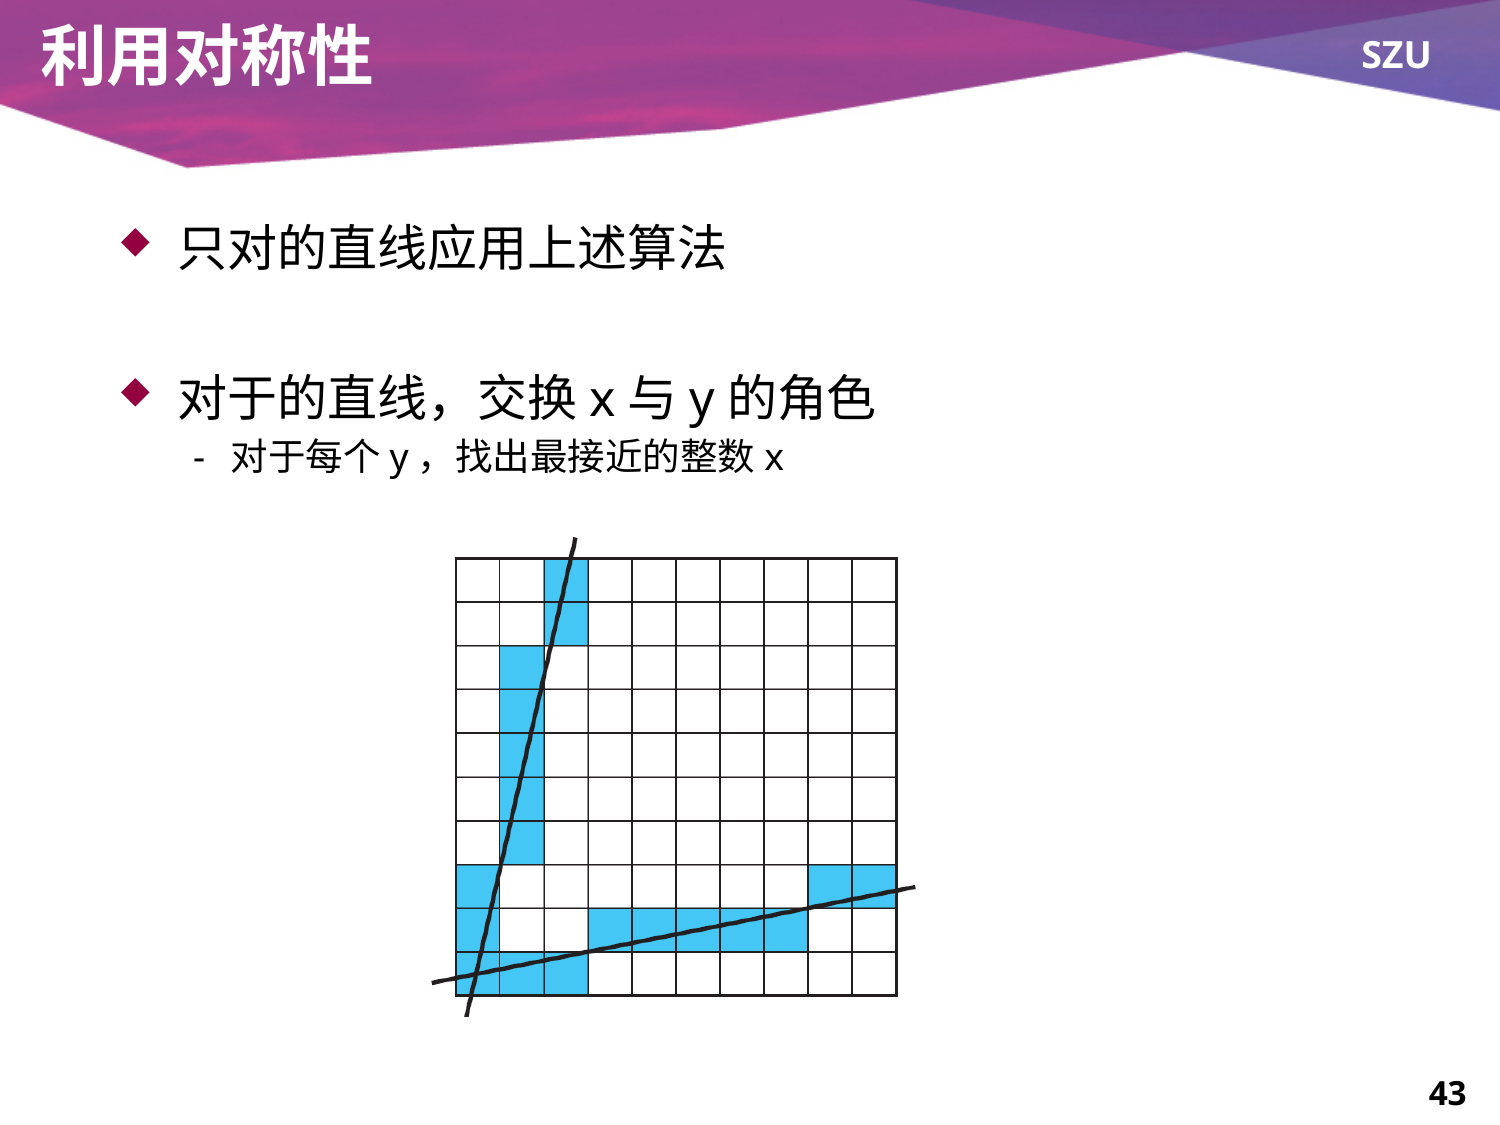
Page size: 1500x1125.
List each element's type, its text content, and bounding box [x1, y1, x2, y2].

slide_number 43 [1384, 1065, 1500, 1125]
picture [0, 0, 1500, 1125]
title 利用对称性 [25, 15, 1320, 104]
